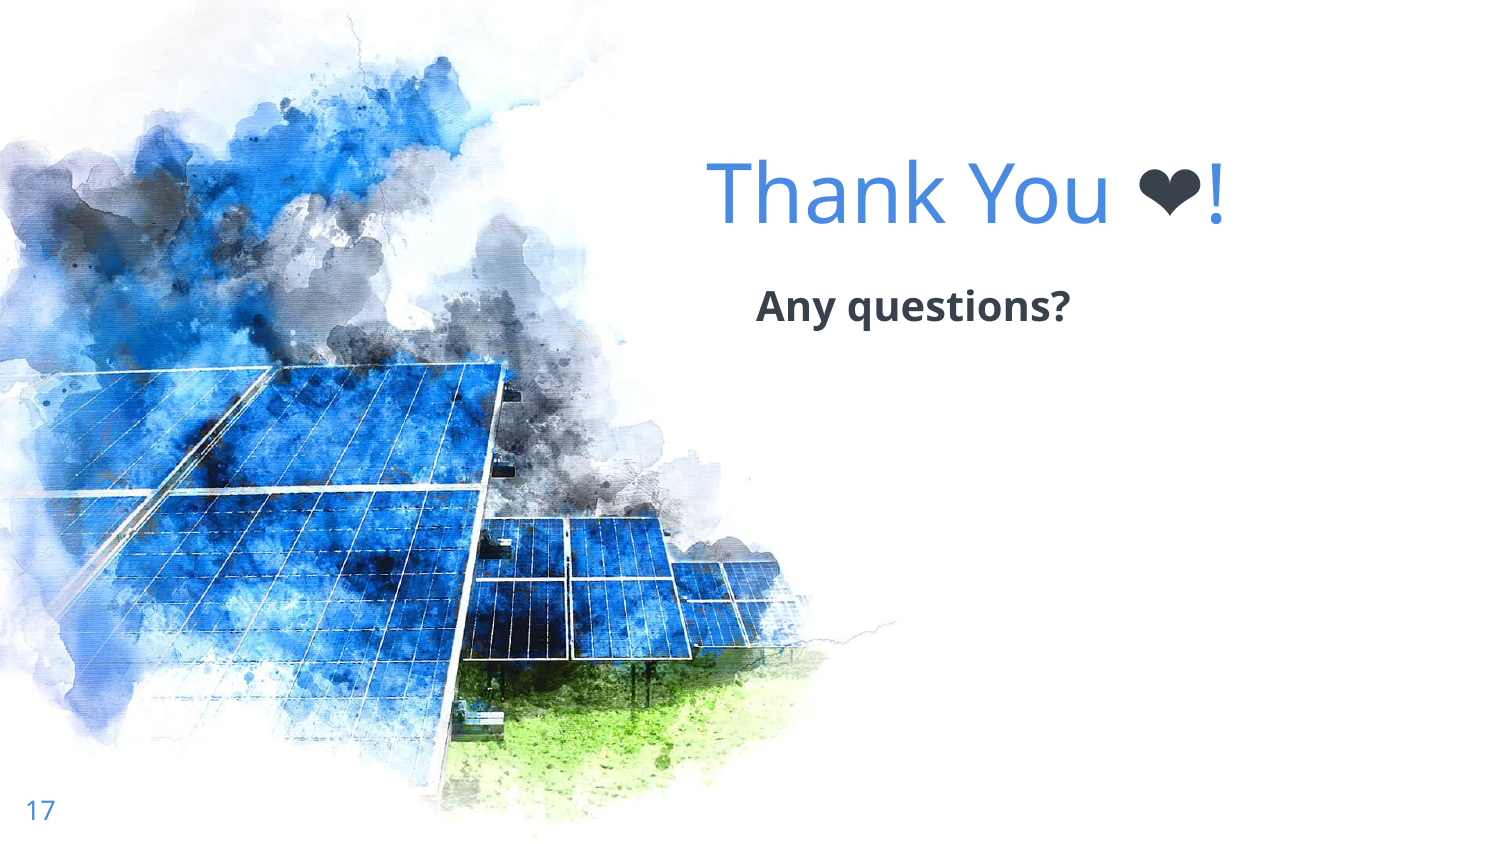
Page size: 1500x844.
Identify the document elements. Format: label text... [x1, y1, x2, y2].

slide_number 17 [24, 779, 115, 844]
picture [0, 0, 1500, 844]
title Thank You ❤! [706, 109, 1406, 241]
subtitle Any questions? [756, 272, 1106, 368]
